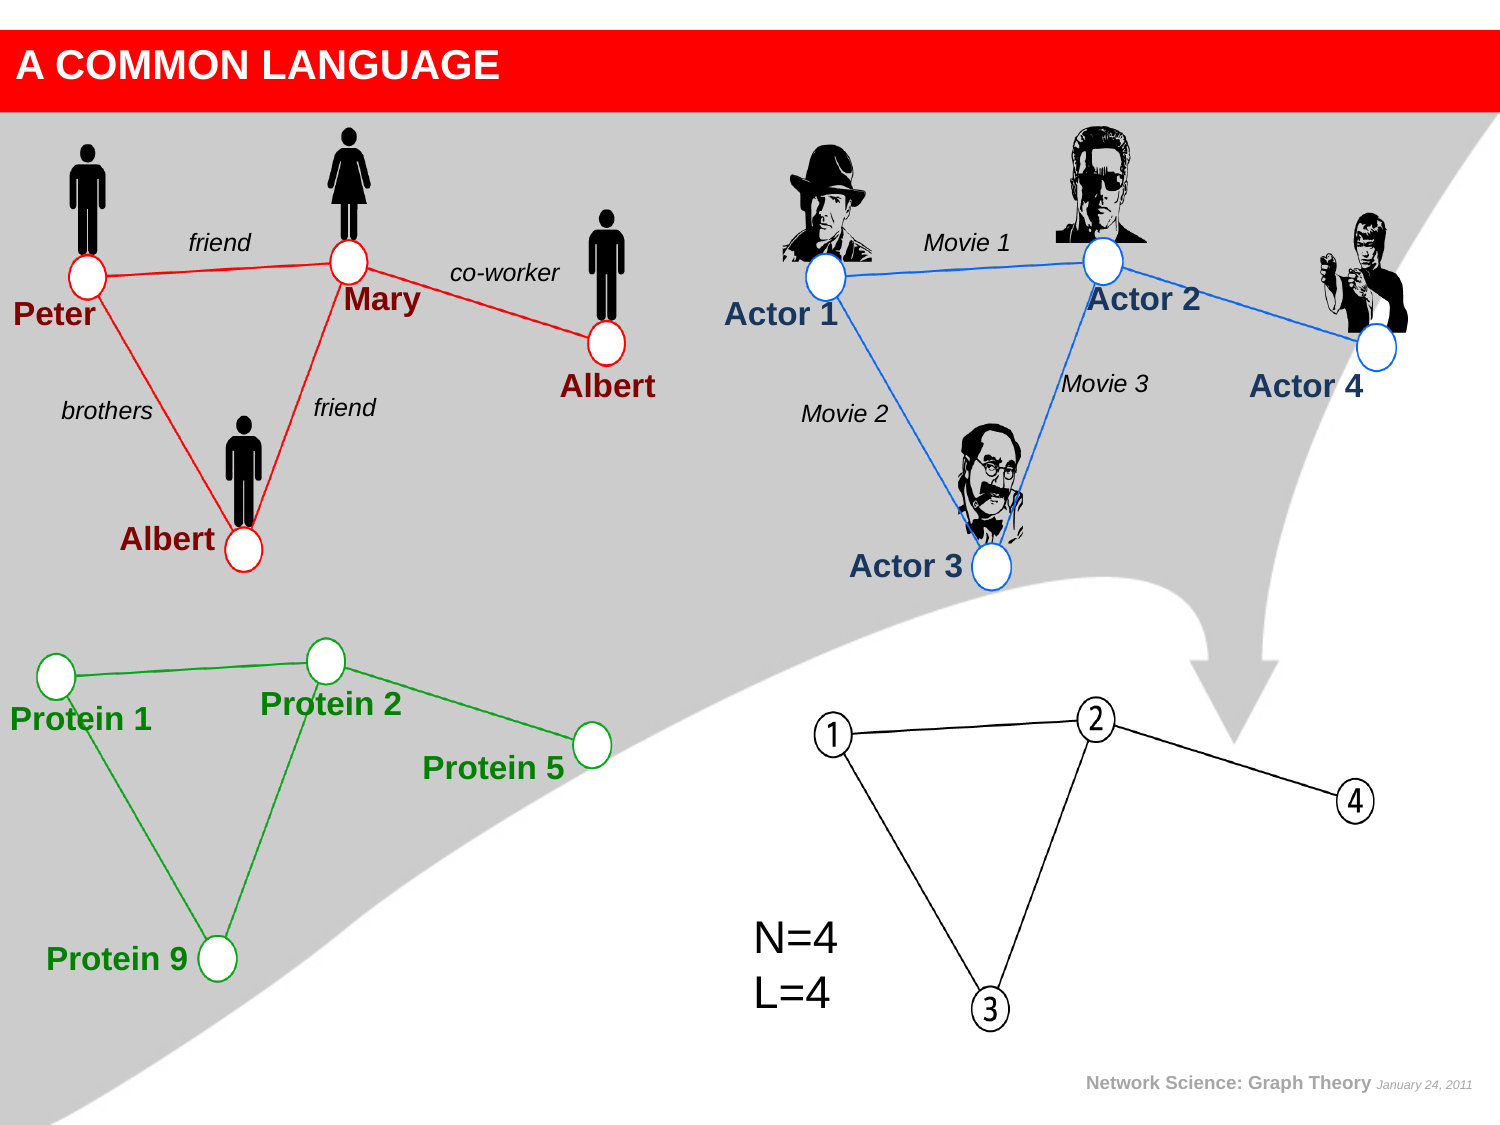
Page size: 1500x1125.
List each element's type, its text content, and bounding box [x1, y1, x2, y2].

text_box A COMMON LANGUAGE [0, 29, 1500, 112]
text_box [0, 127, 676, 573]
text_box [0, 637, 613, 983]
picture [0, 112, 1500, 1125]
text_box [699, 108, 1413, 593]
